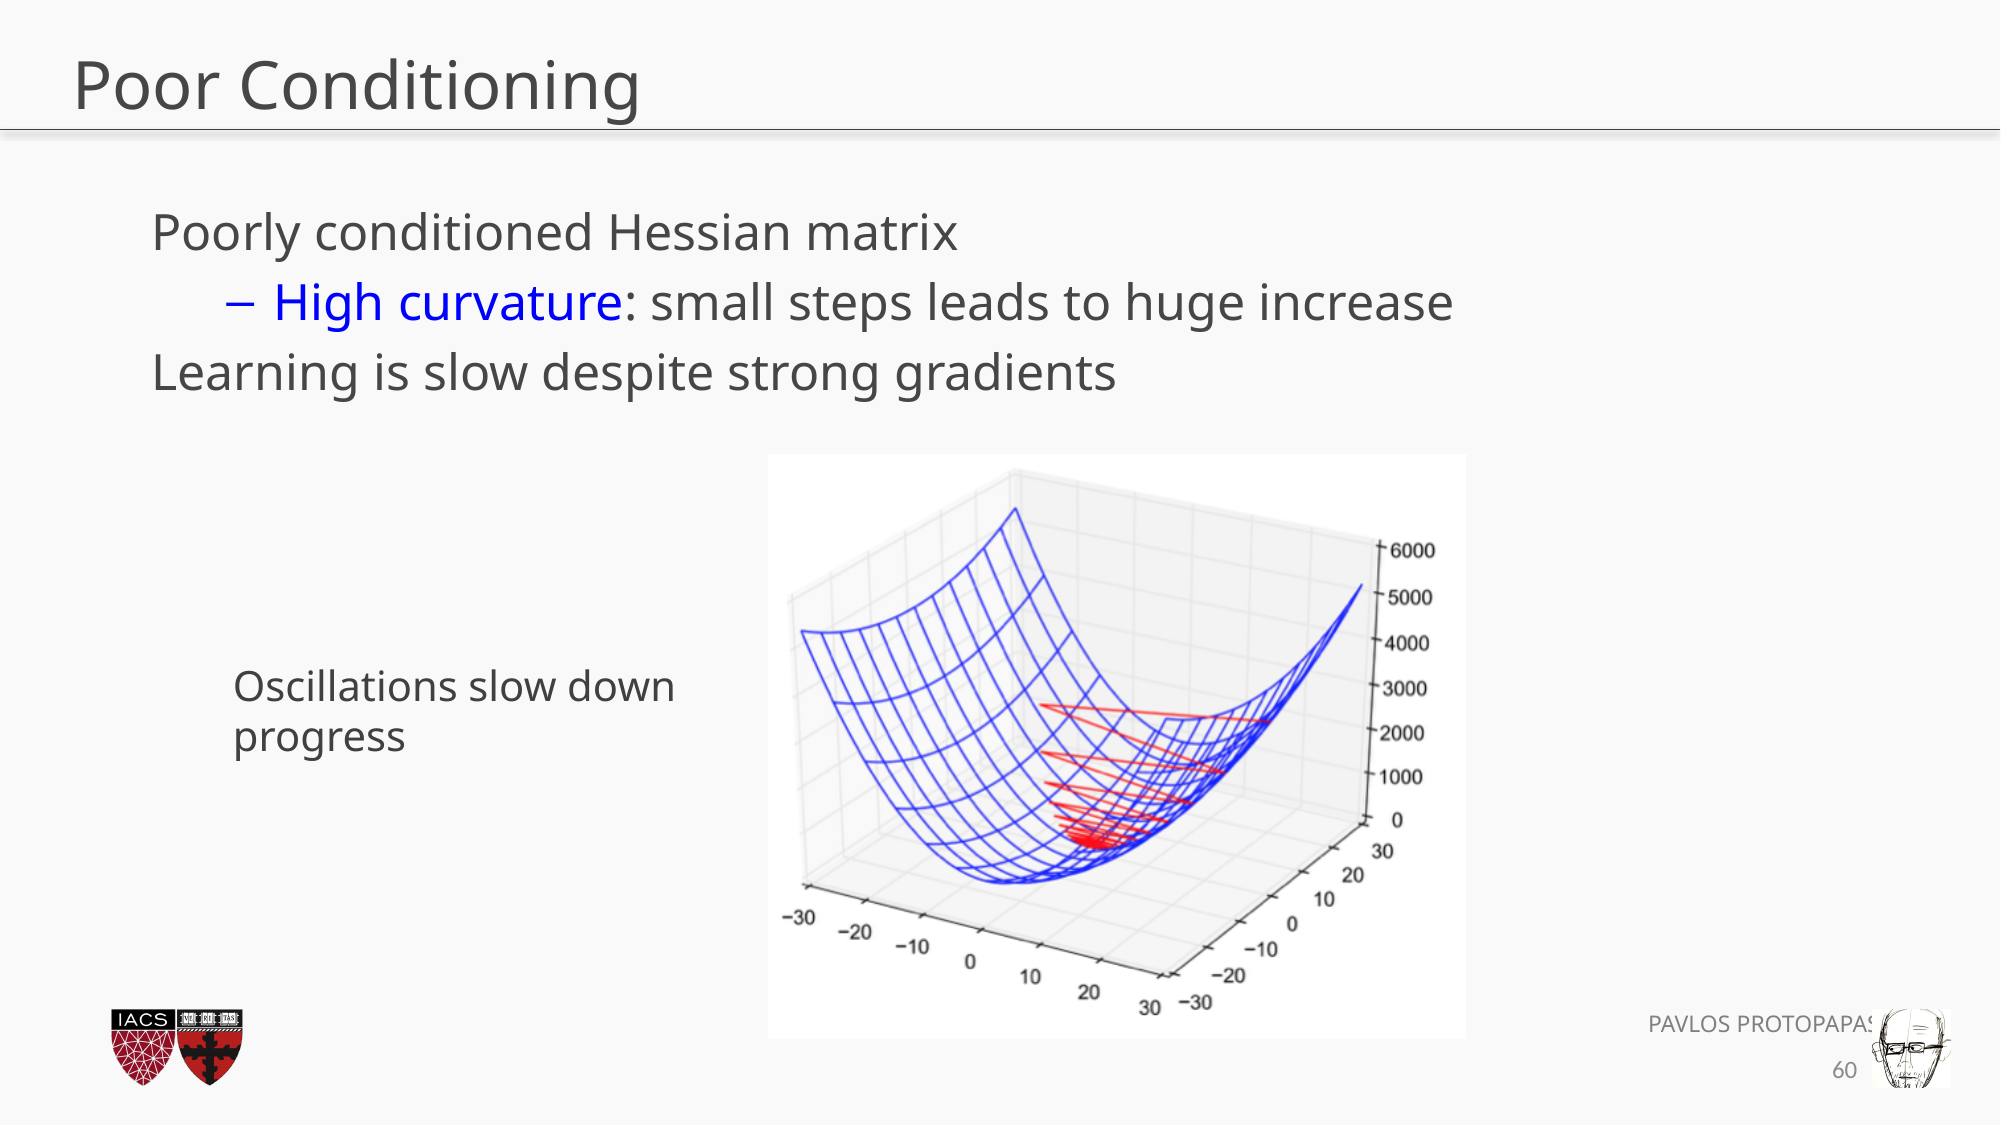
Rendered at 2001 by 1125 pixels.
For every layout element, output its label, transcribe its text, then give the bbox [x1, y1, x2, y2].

slide_number 60 [1405, 1038, 1873, 1099]
picture [109, 1009, 243, 1086]
picture [768, 454, 1466, 1039]
text_box Oscillations slow down progress [218, 652, 734, 767]
list Poorly conditioned Hessian matrix High curvature: small steps leads to huge increase Learning is slow despite strong gradients [136, 193, 1831, 540]
title Poor Conditioning [57, 35, 1943, 162]
picture [1872, 1009, 1951, 1088]
